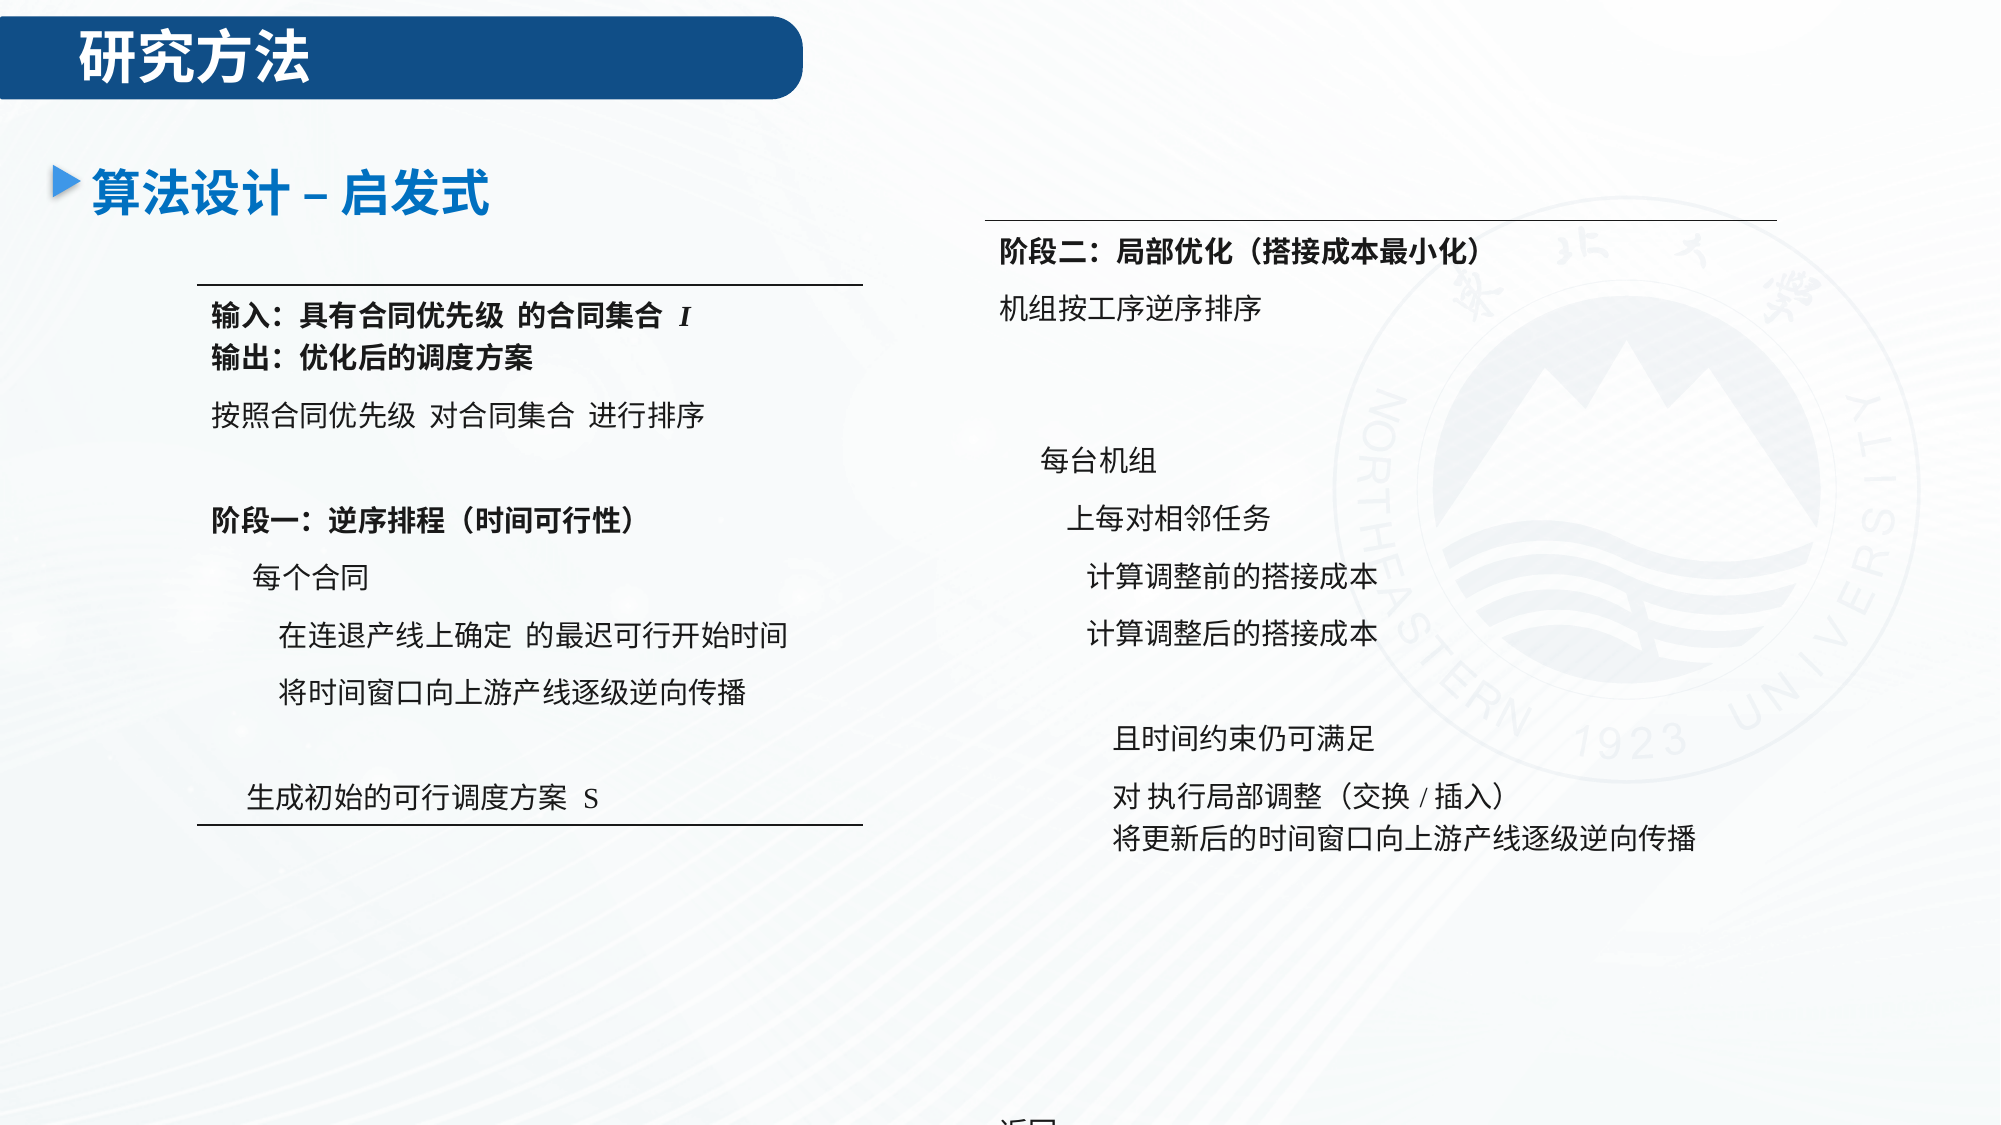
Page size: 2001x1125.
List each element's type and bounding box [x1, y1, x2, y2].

text_box [1, 12, 853, 99]
text_box [52, 123, 1031, 220]
